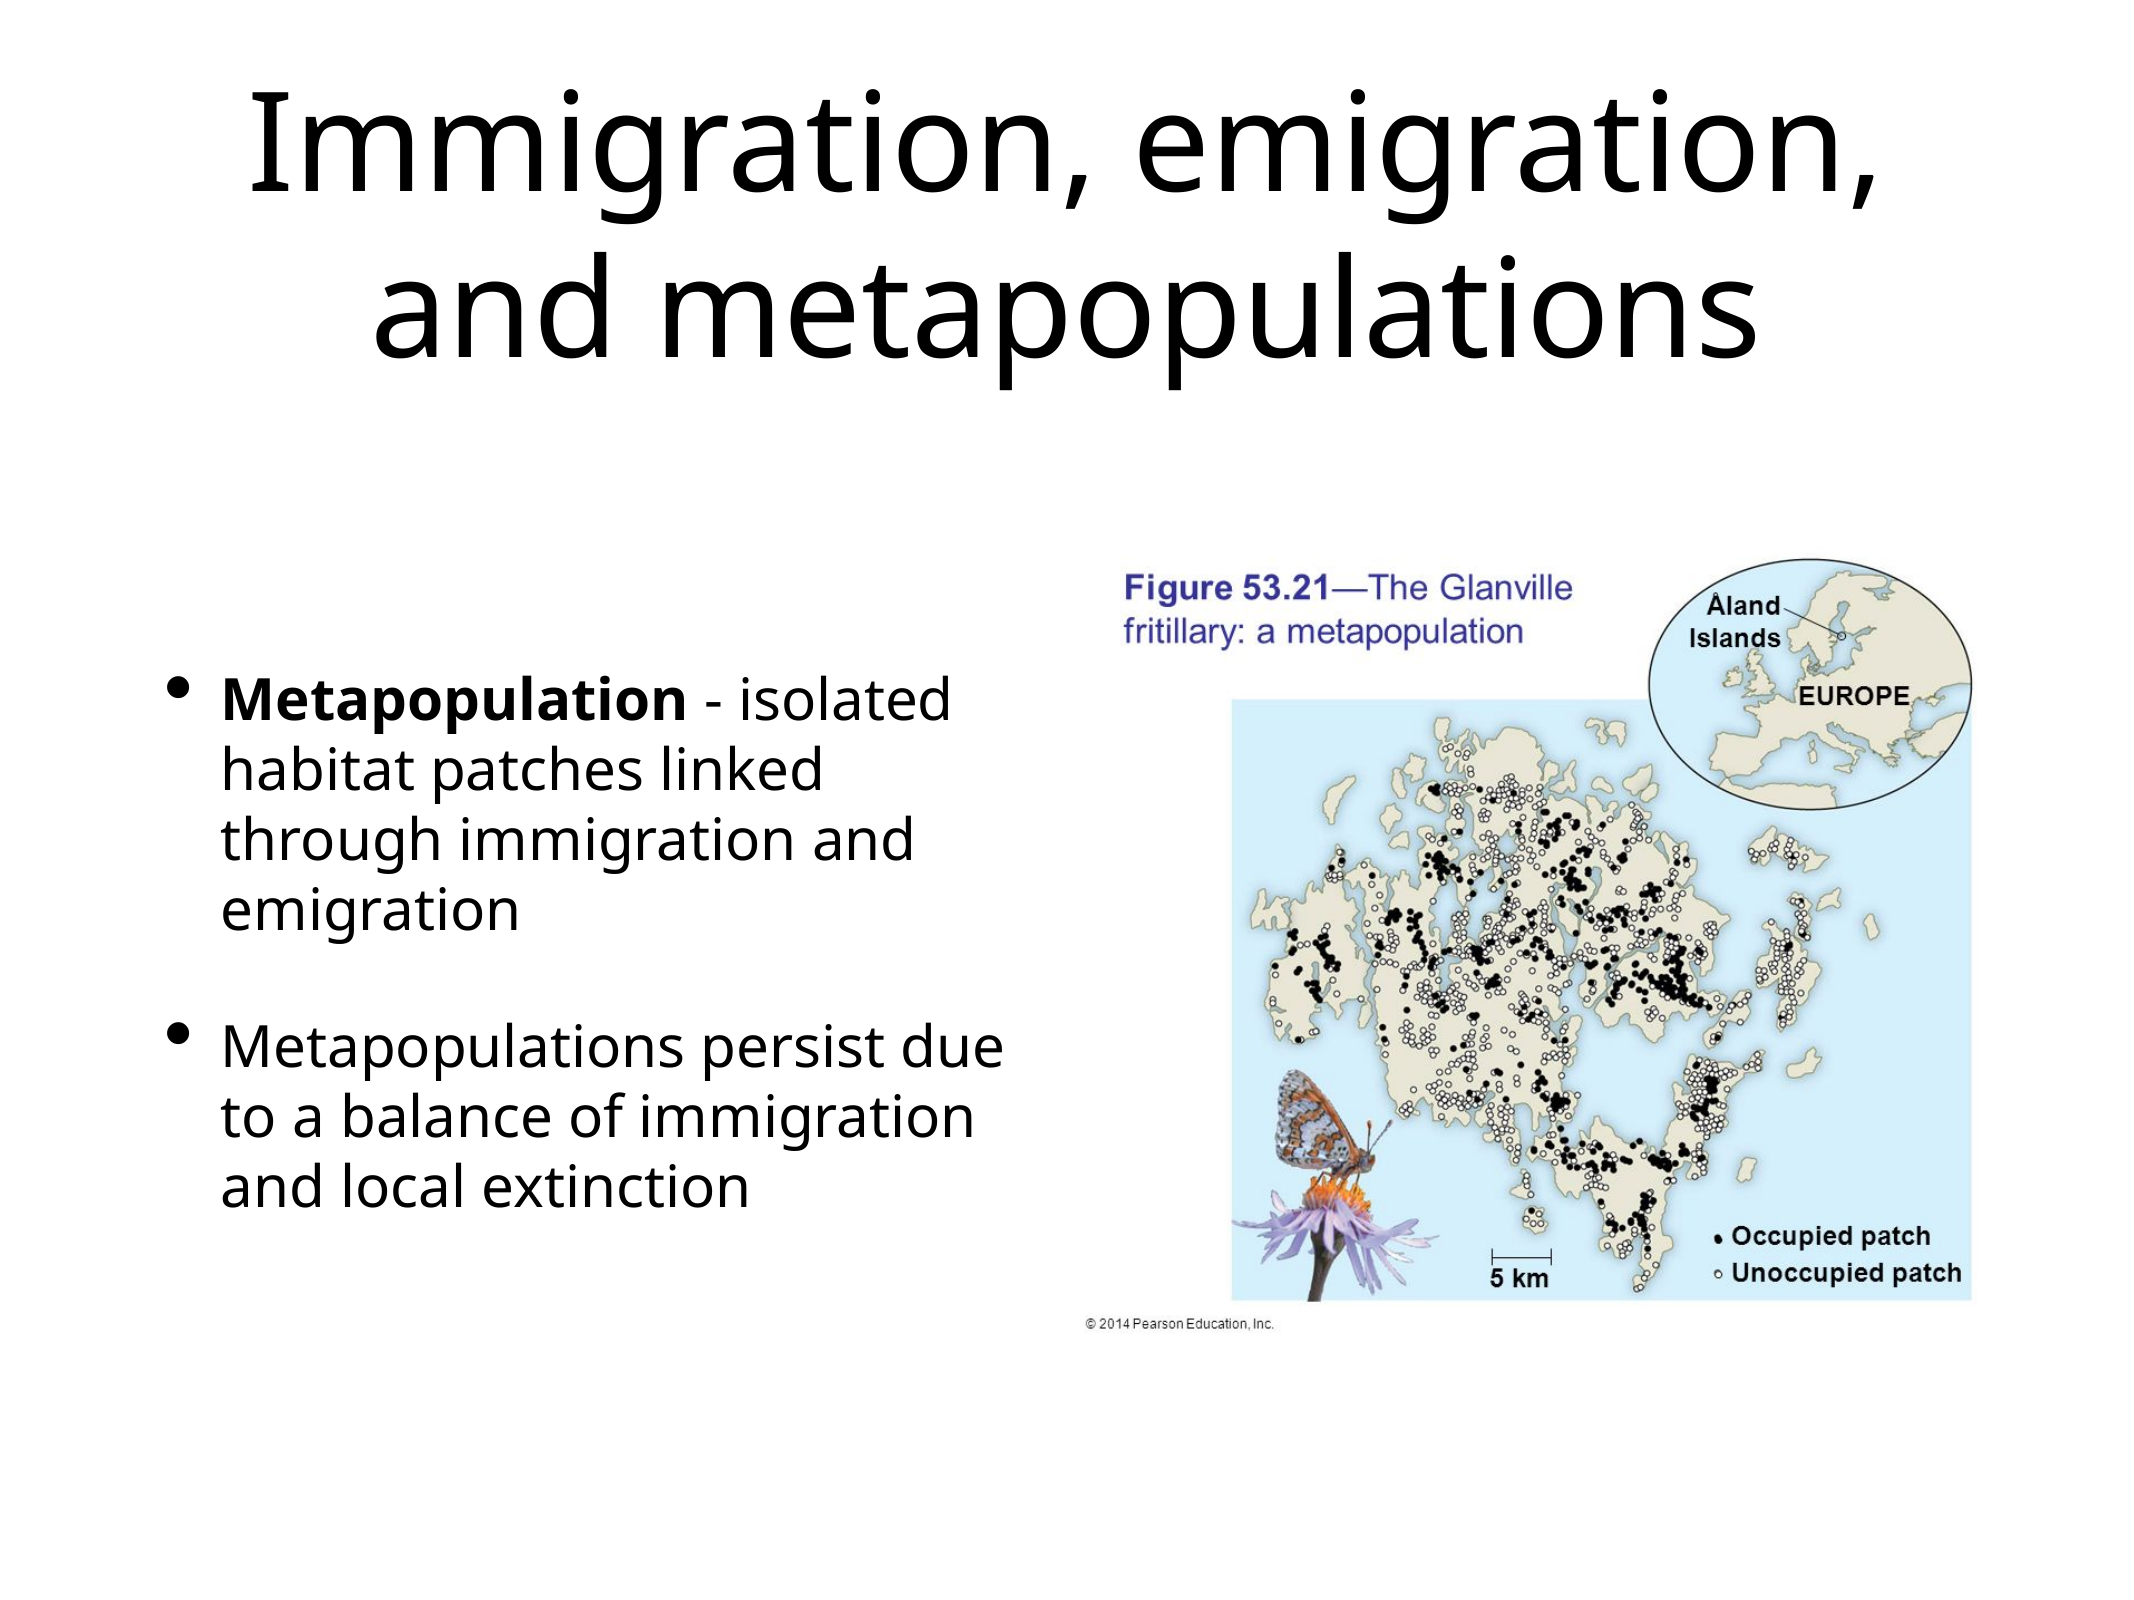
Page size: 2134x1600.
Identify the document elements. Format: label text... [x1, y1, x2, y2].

title Immigration, emigration, and metapopulations [155, 41, 1978, 397]
picture [1066, 539, 2134, 1342]
list Metapopulation - isolated habitat patches linked through immigration and emigration Metapopulations persist due to a balance of immigration and local extinction [155, 424, 1032, 1457]
